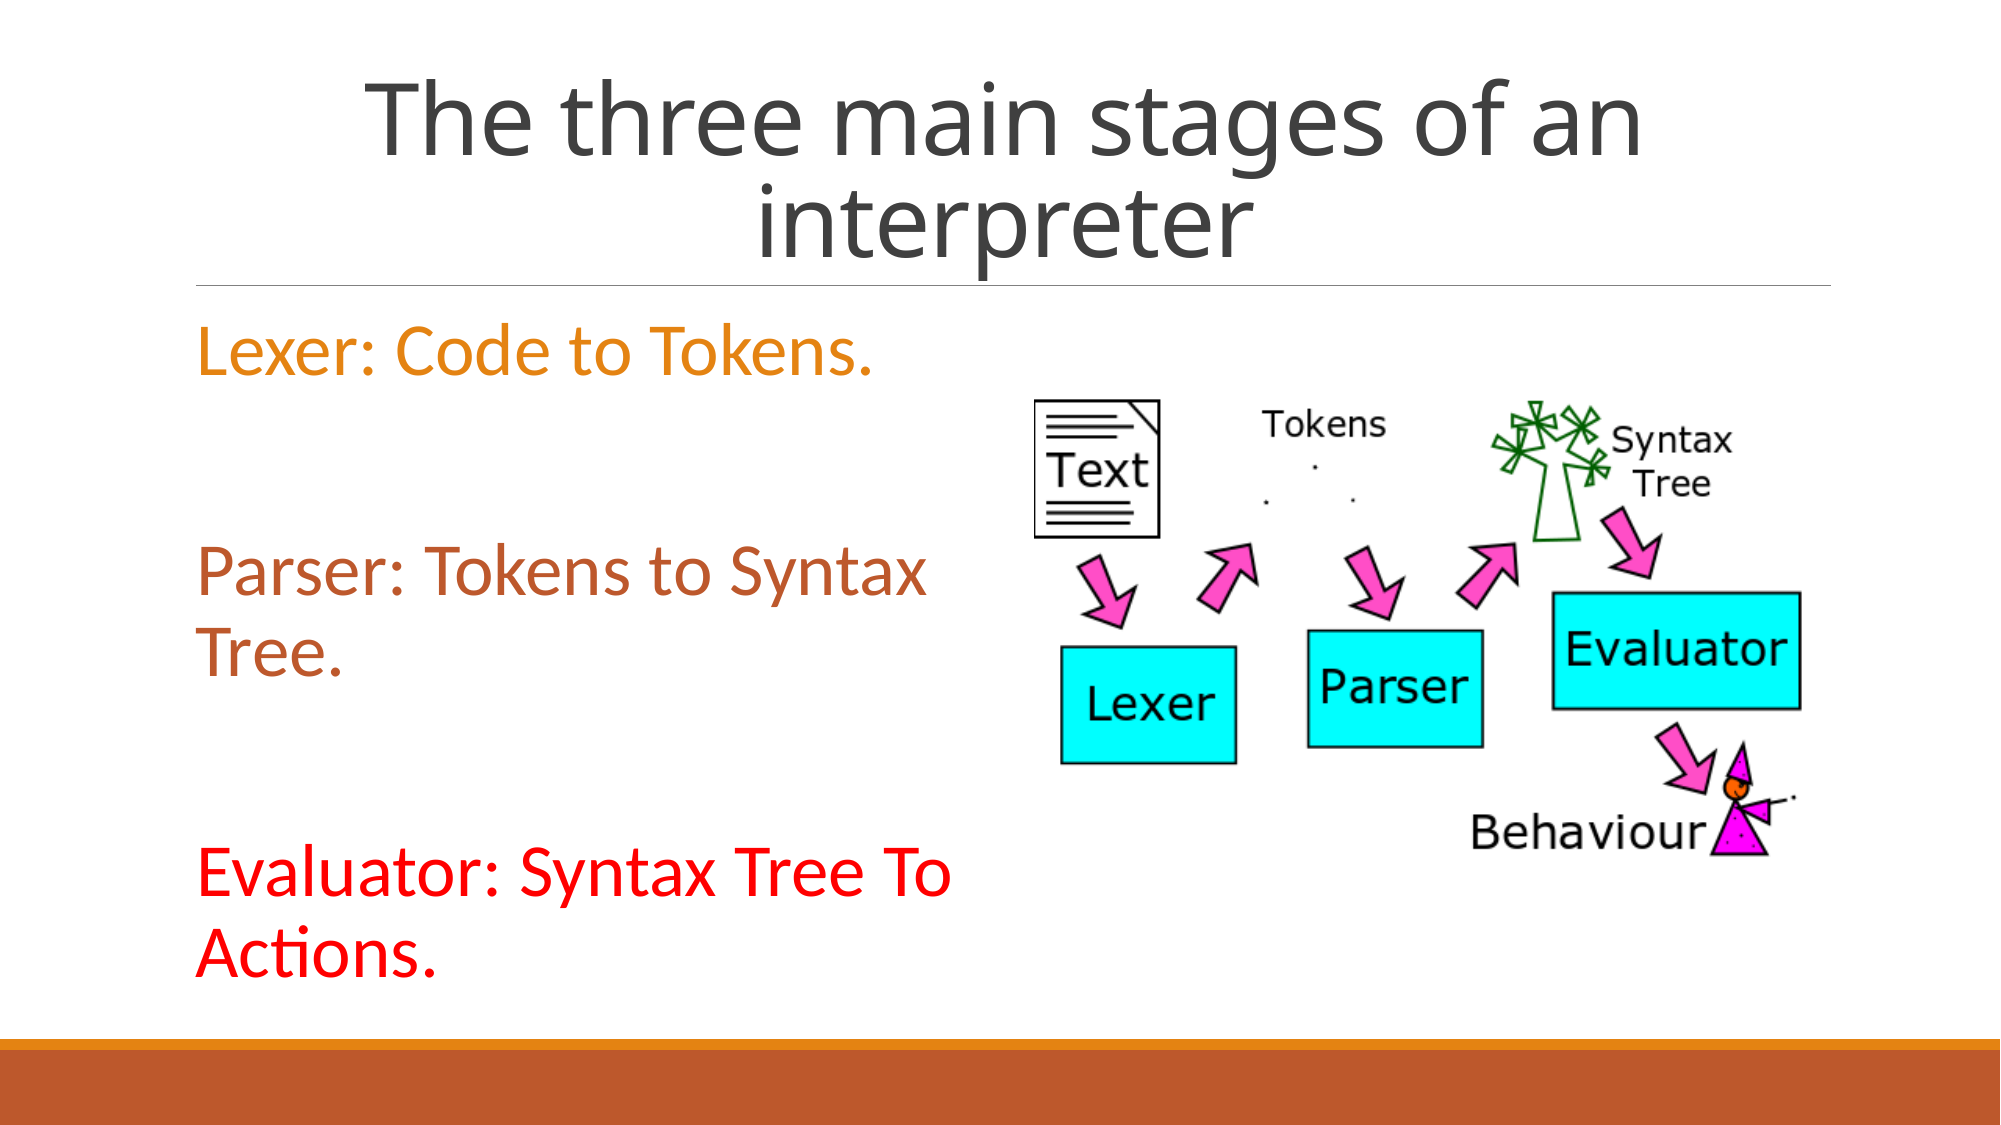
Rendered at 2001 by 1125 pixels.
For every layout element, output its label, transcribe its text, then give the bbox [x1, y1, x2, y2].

list Lexer: Code to Tokens. Parser: Tokens to Syntax Tree. Evaluator: Syntax Tree To Actions. [180, 302, 990, 963]
title The three main stages of an interpreter [180, 47, 1830, 285]
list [1033, 397, 1817, 868]
